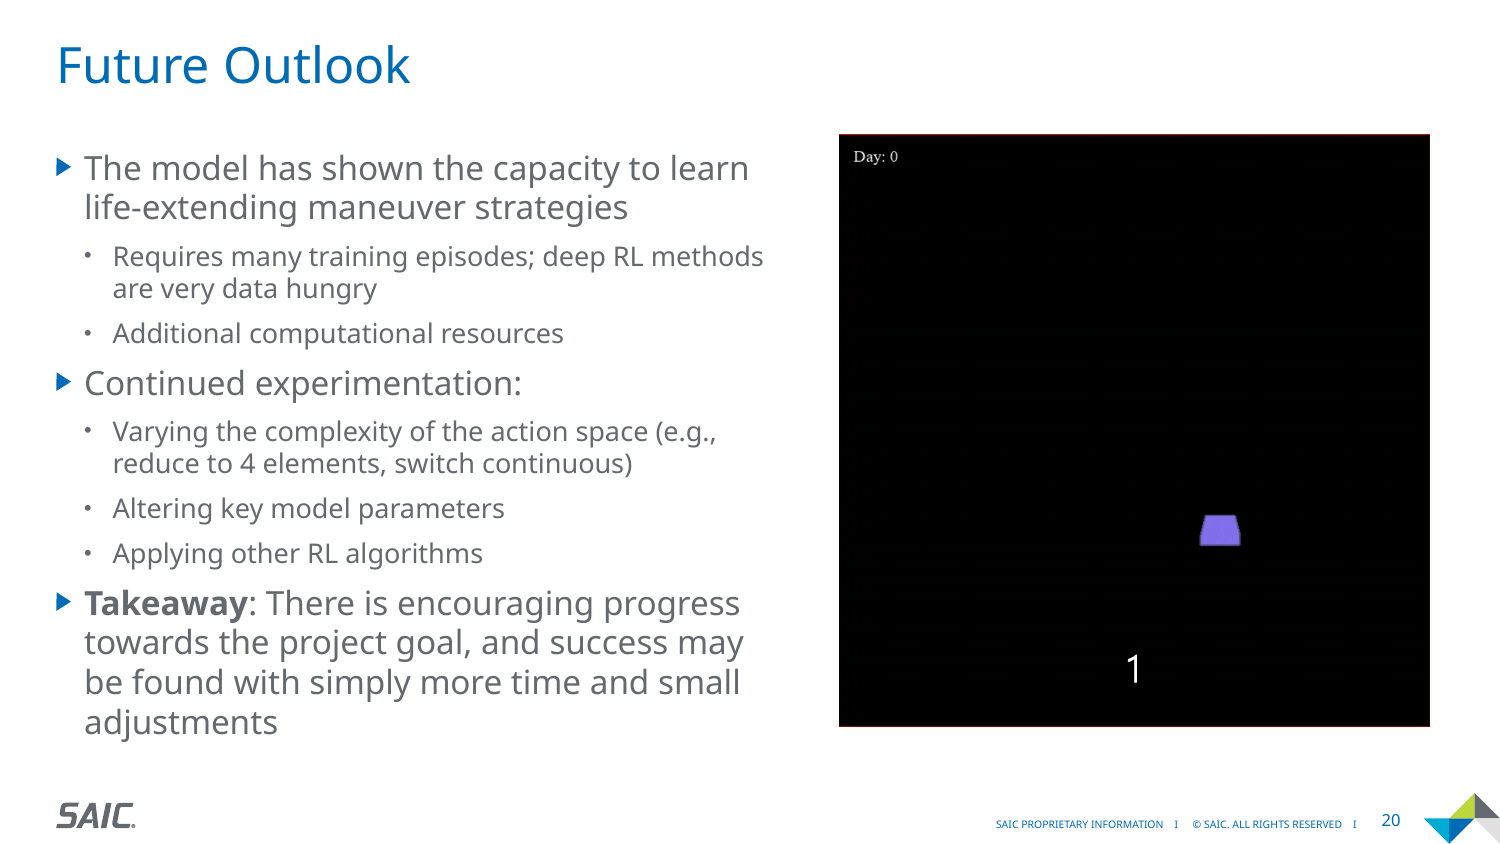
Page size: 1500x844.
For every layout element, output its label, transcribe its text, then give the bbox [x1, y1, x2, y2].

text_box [838, 133, 1431, 728]
title Future Outlook [56, 34, 1450, 97]
list The model has shown the capacity to learn life-extending maneuver strategies Requires many training episodes; deep RL methods are very data hungry Additional computational resources Continued experimentation: Varying the complexity of the action space (e.g., reduce to 4 elements, switch continuous) Altering key model parameters Applying other RL algorithms Takeaway: There is encouraging progress towards the project goal, and success may be found with simply more time and small adjustments [56, 146, 785, 780]
